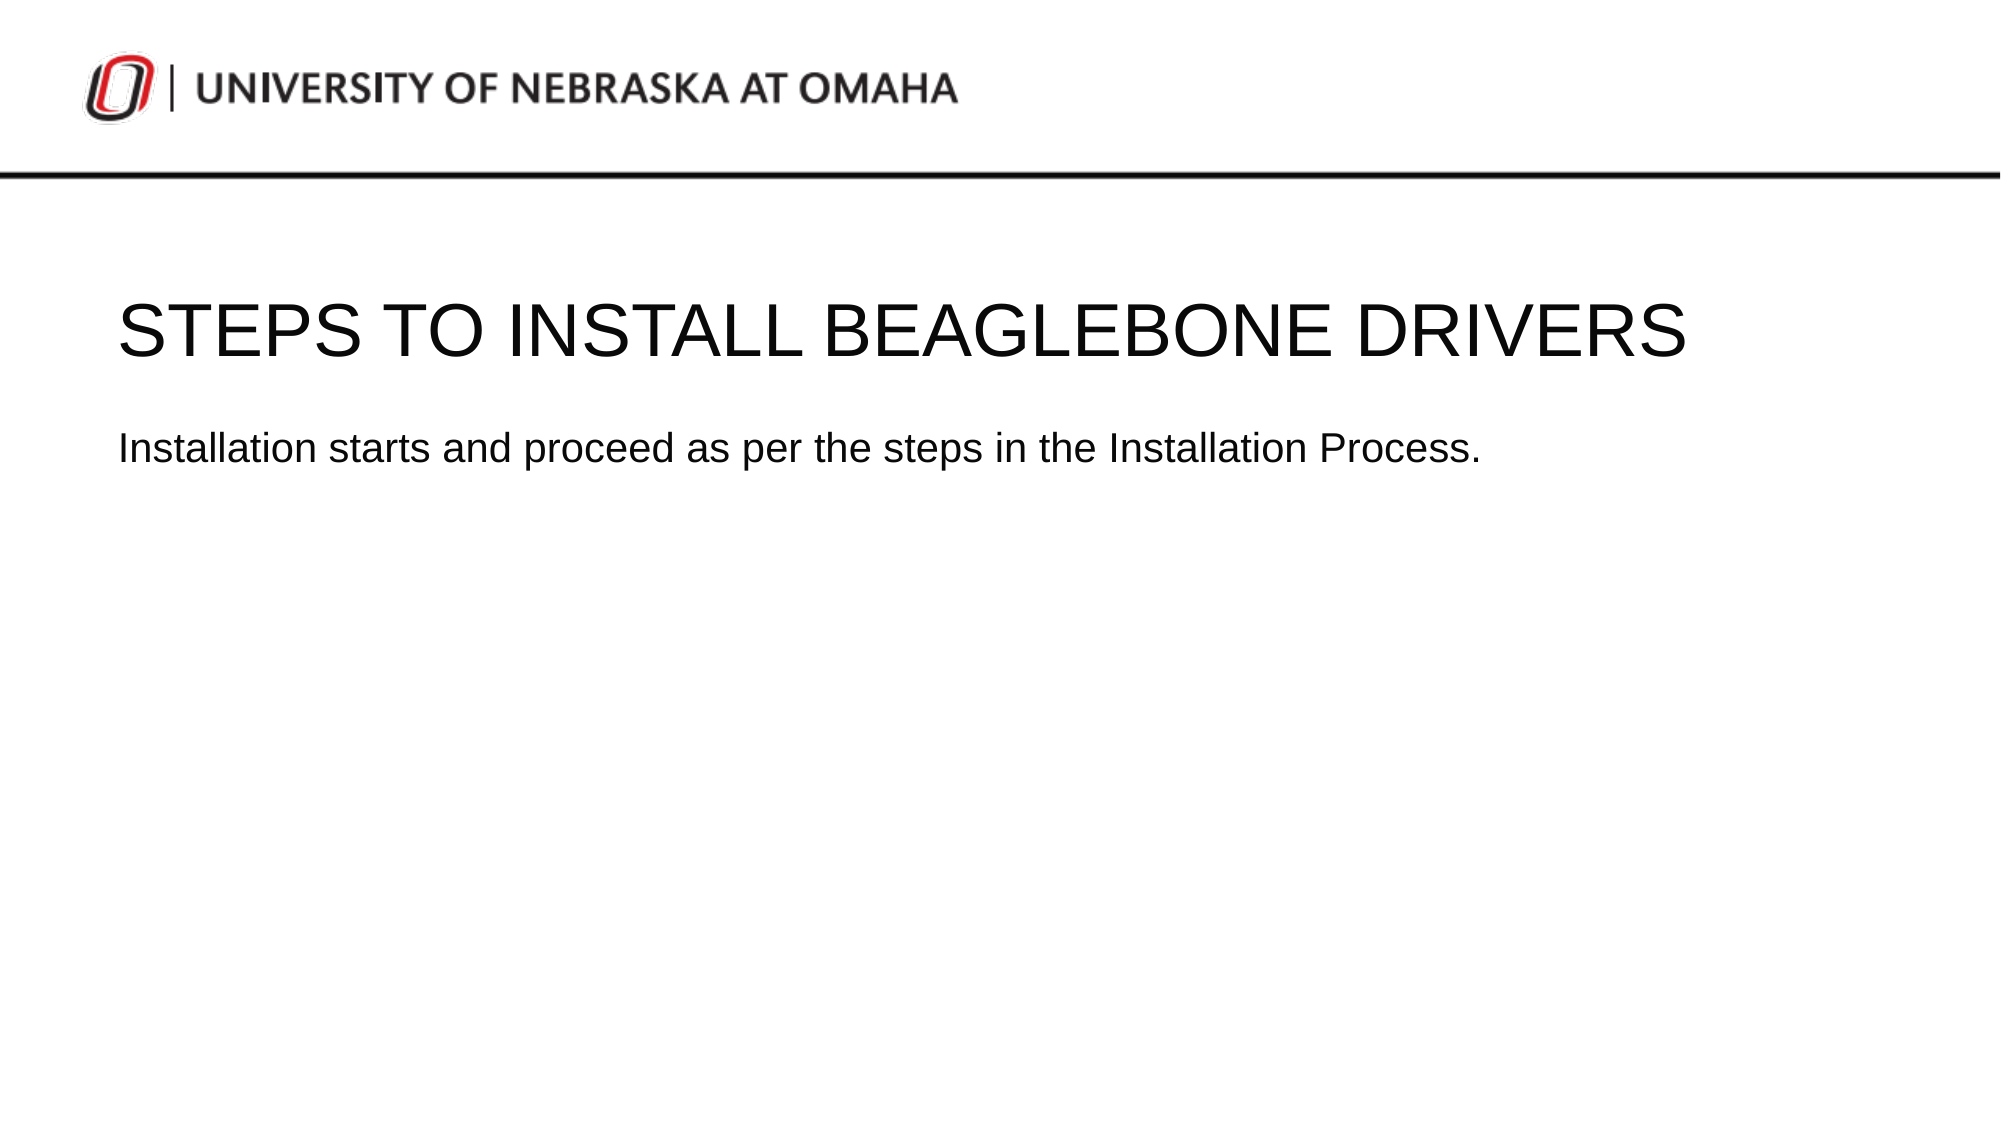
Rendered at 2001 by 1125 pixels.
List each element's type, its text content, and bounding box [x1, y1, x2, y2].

text_box STEPS TO INSTALL BEAGLEBONE DRIVERS Installation starts and proceed as per the steps in the Installation Process. [103, 273, 1767, 979]
